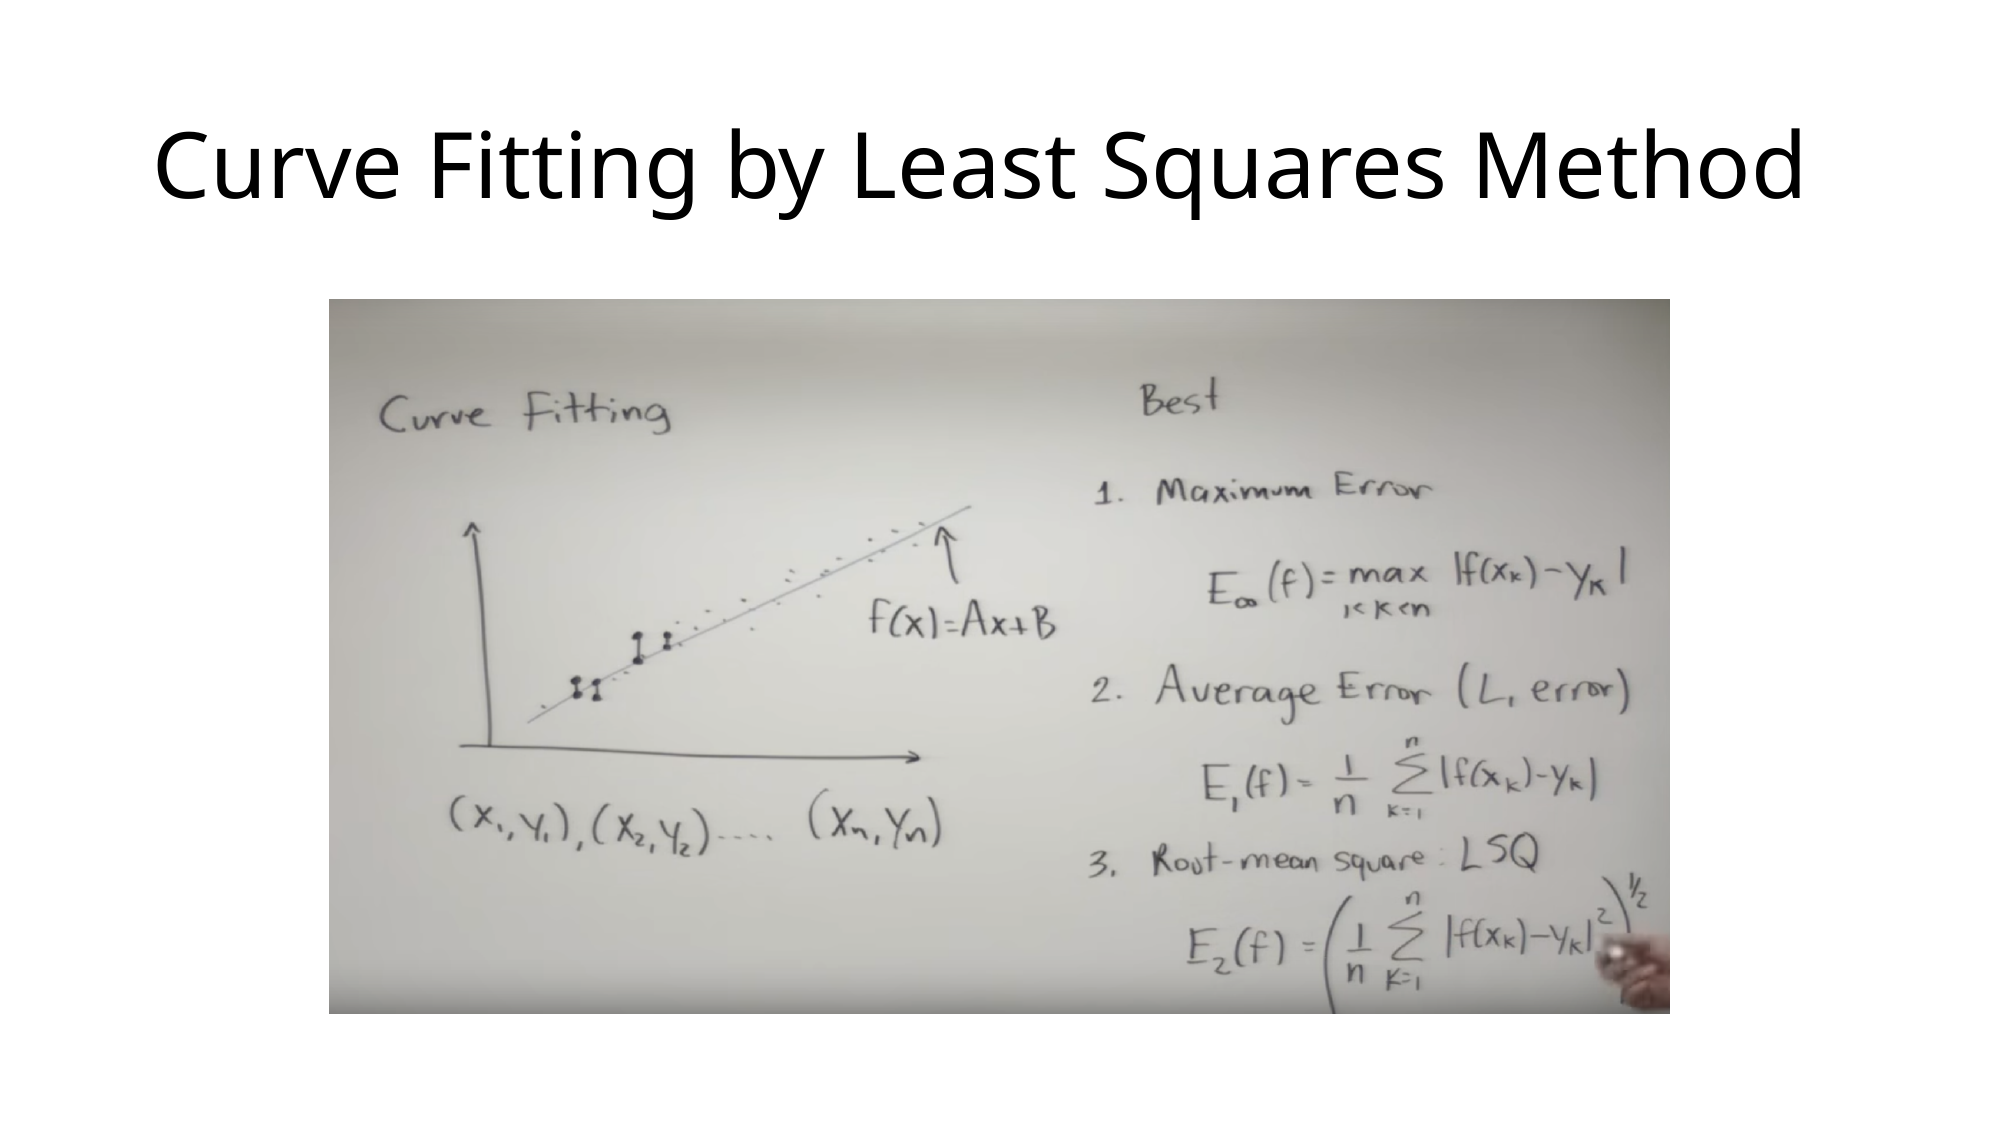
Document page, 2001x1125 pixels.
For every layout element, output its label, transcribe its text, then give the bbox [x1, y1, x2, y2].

title Curve Fitting by Least Squares Method [137, 59, 1863, 278]
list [329, 299, 1670, 1014]
